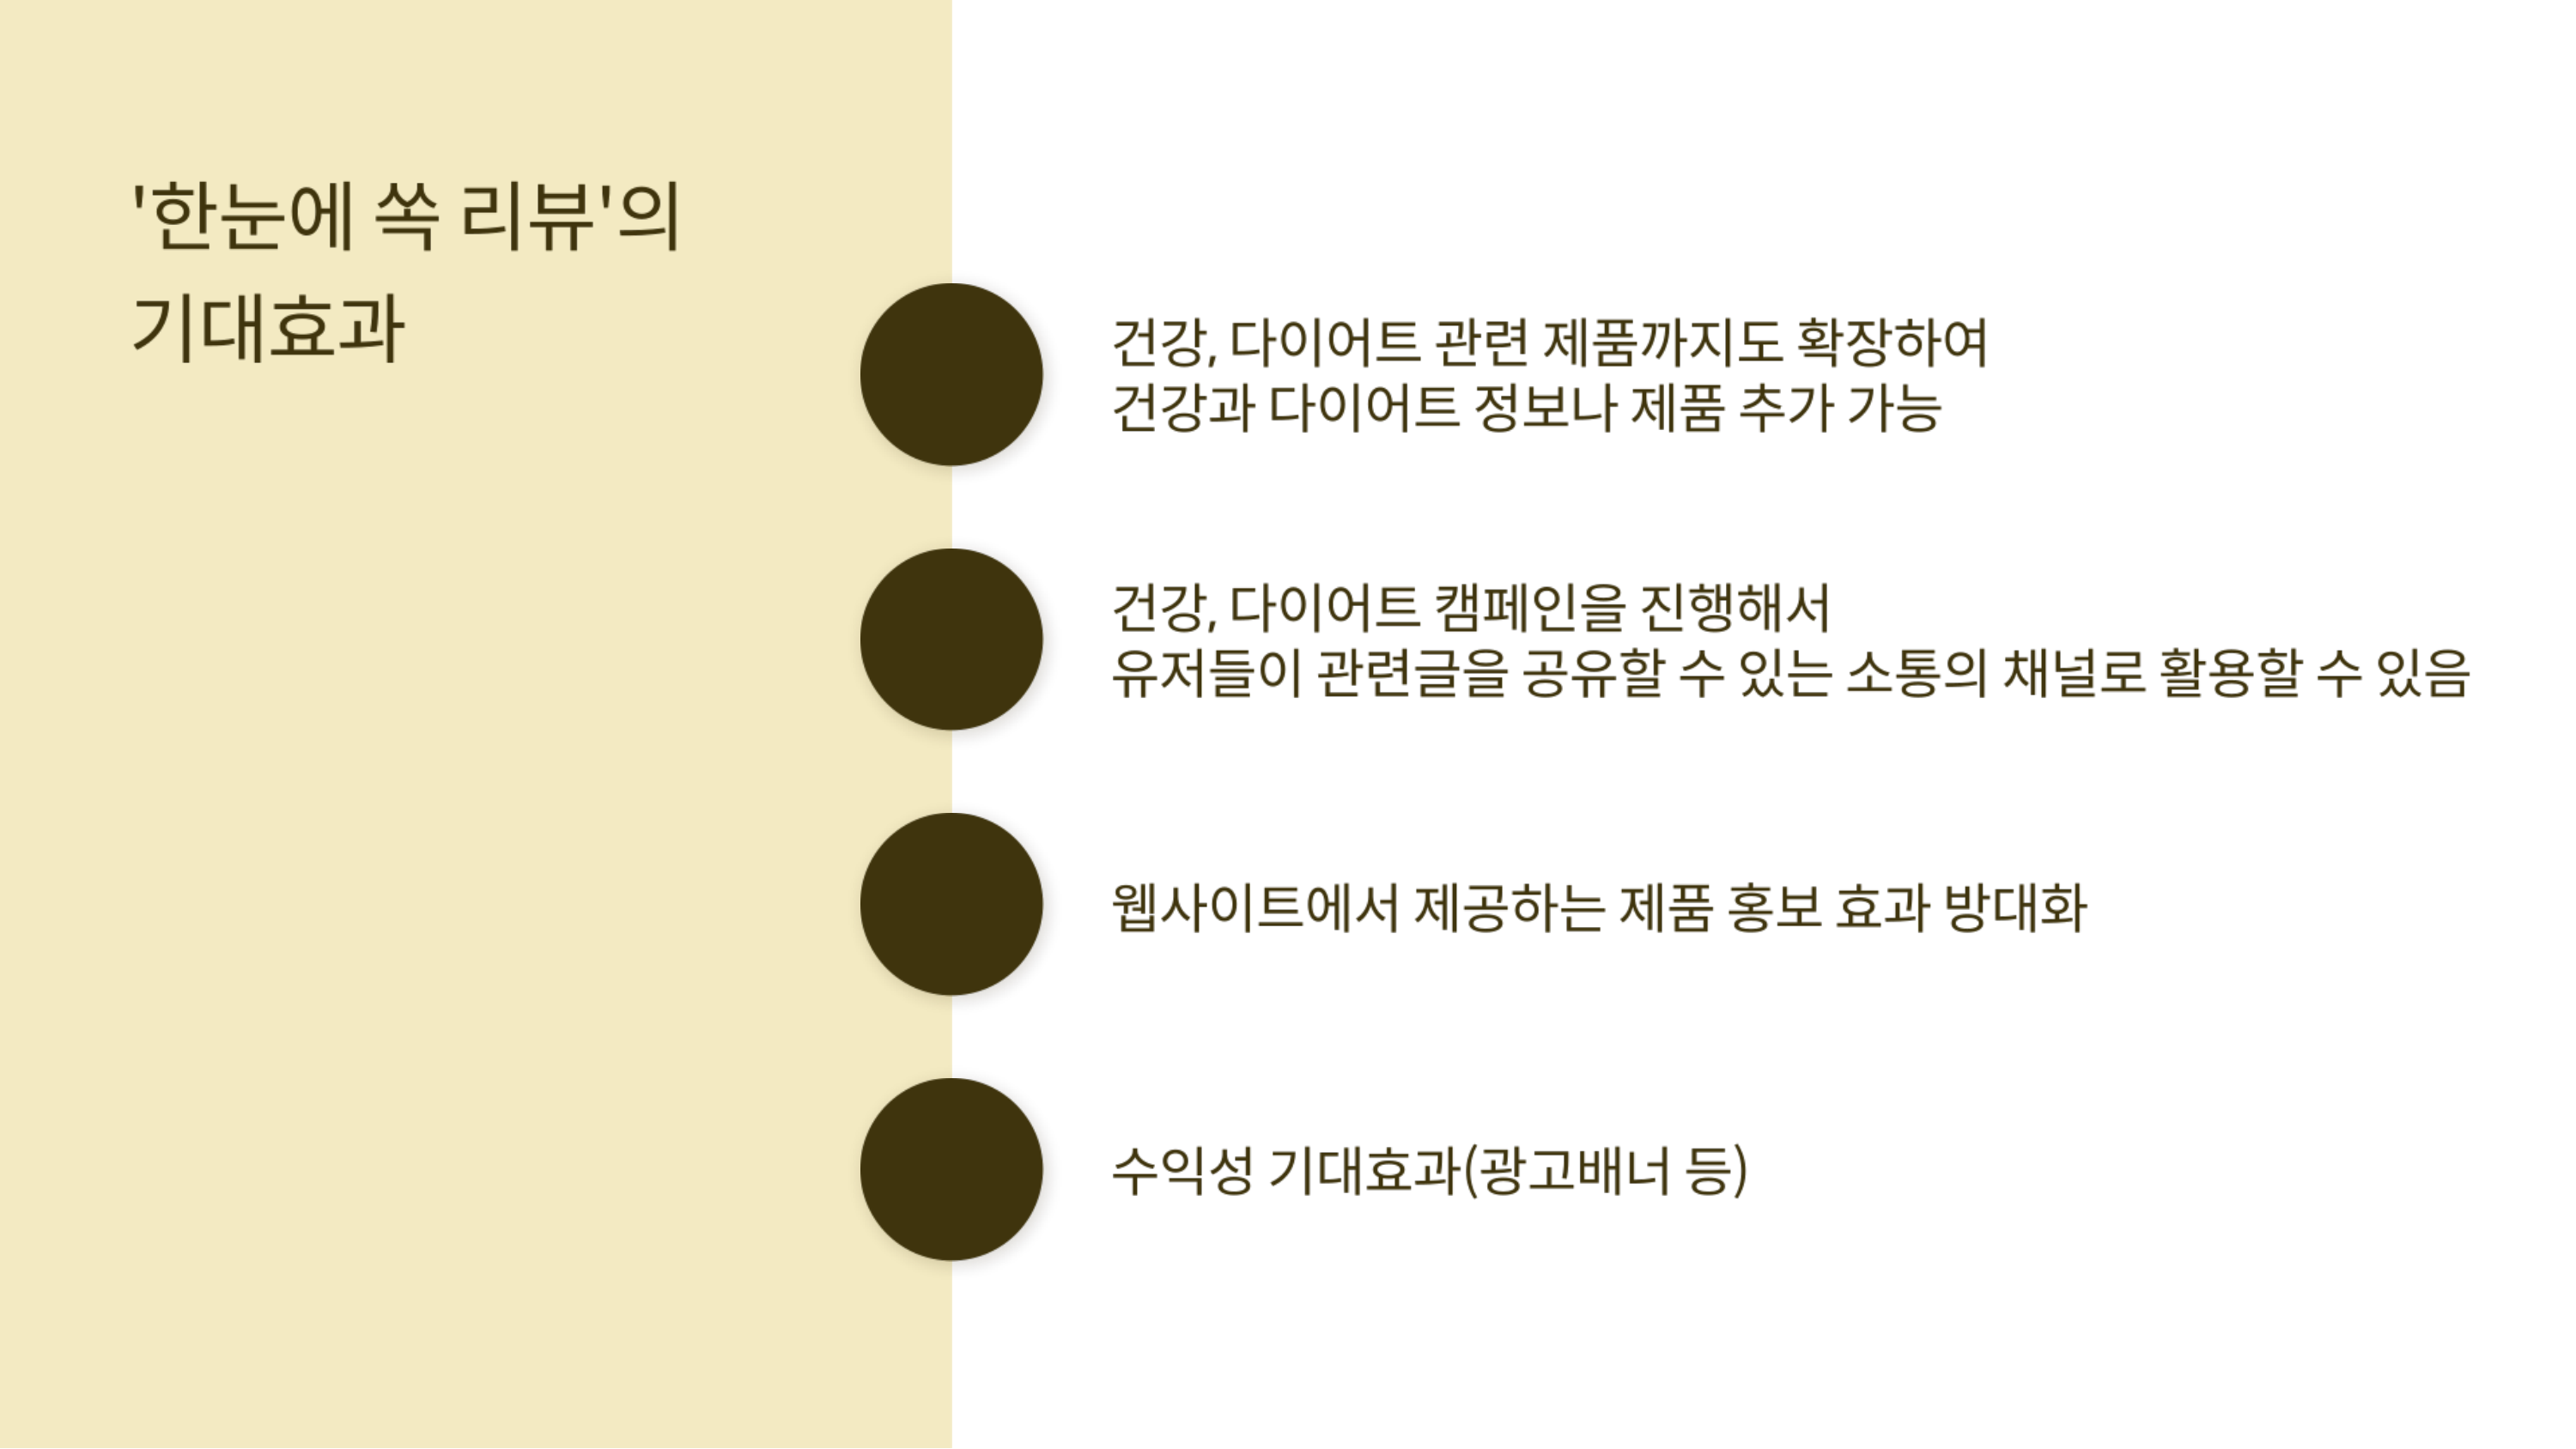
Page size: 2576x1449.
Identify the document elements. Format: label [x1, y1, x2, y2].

text_box [860, 282, 1044, 467]
text_box [860, 1078, 1044, 1263]
picture [117, 149, 711, 399]
text_box [0, 0, 953, 1448]
picture [953, 196, 2495, 1357]
text_box [860, 813, 1044, 997]
text_box [860, 548, 1044, 732]
